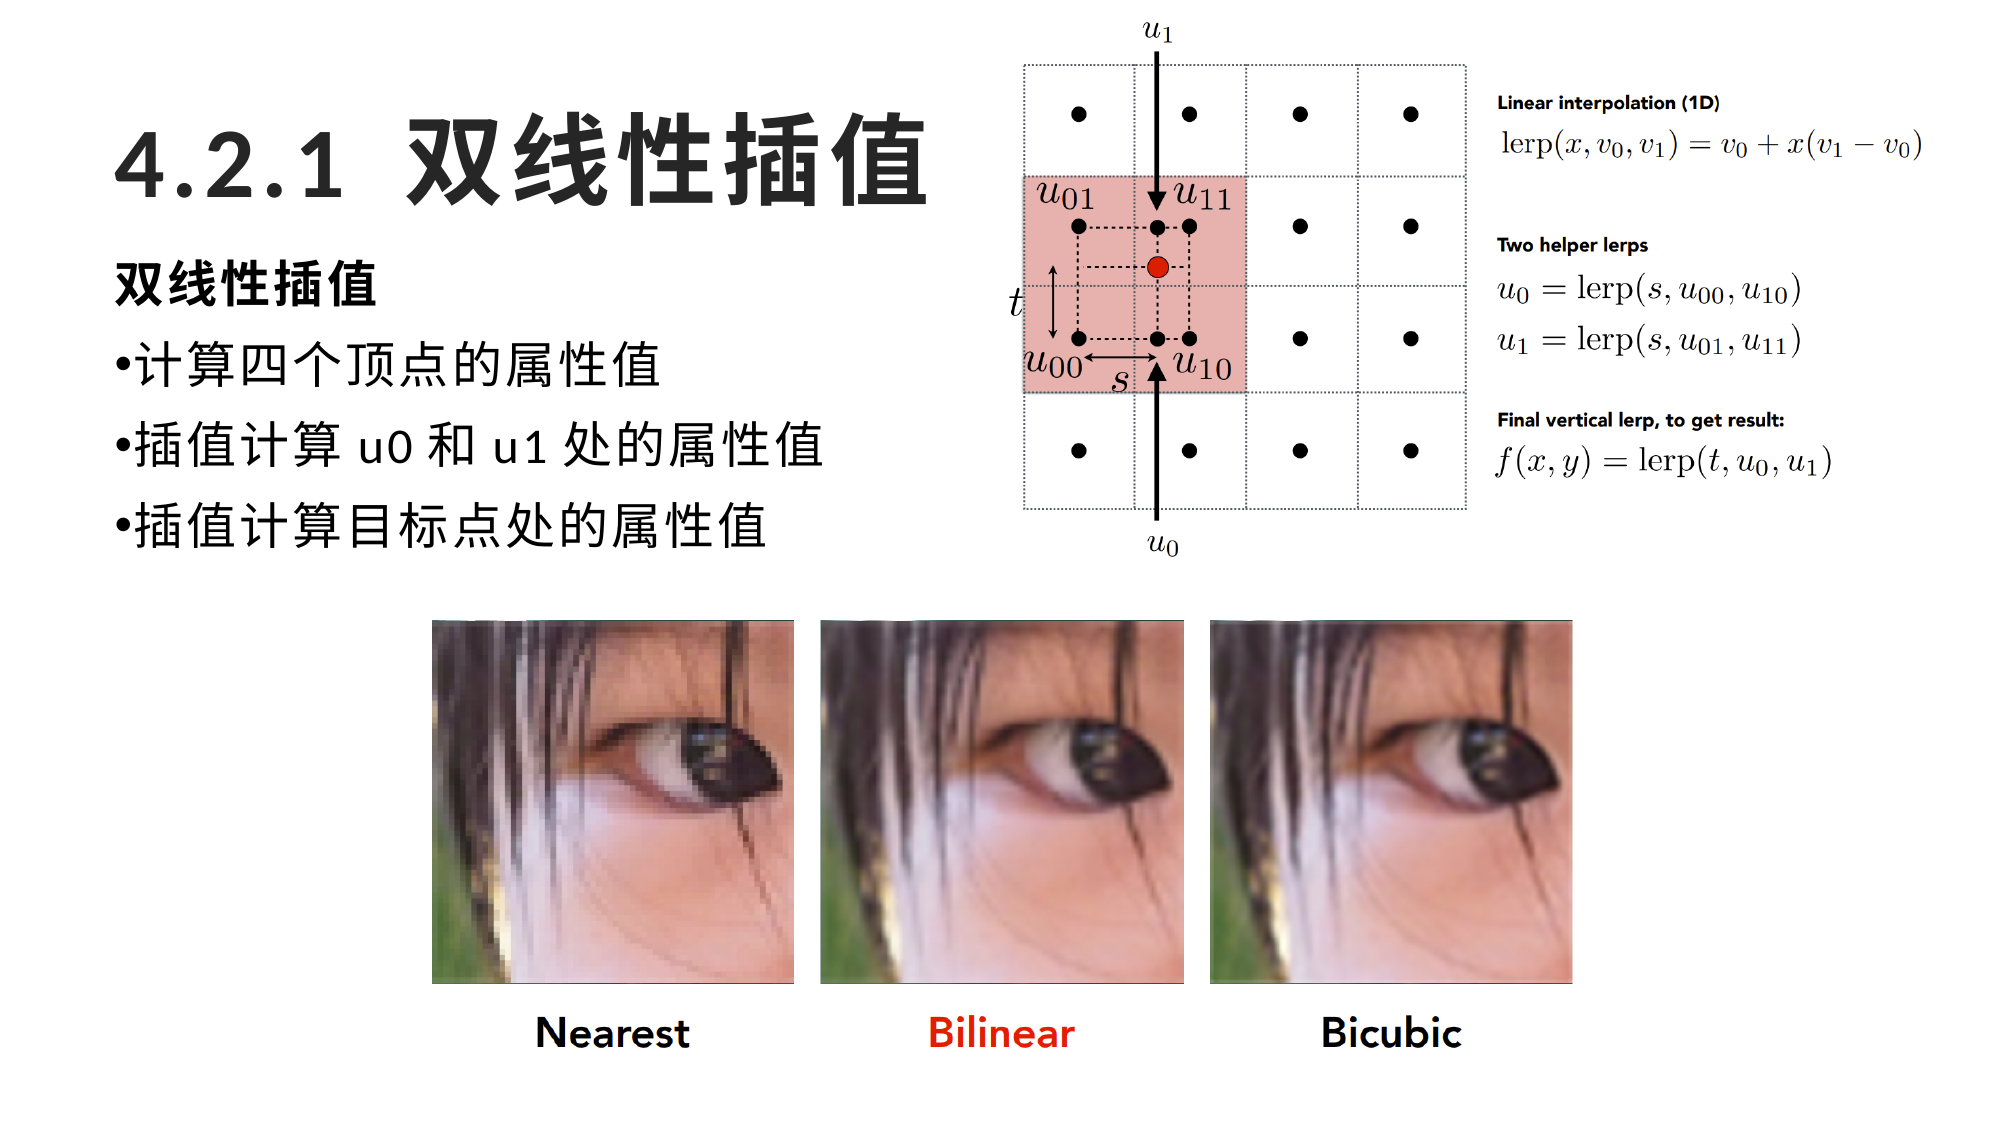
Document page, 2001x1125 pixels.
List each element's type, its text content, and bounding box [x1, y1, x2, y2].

list 双线性插值 计算四个顶点的属性值 插值计算u0和u1处的属性值 插值计算目标点处的属性值 [99, 244, 1880, 1048]
picture [999, 7, 1926, 563]
title 4.2.1 双线性插值 [99, 99, 999, 216]
picture [415, 594, 1585, 1072]
